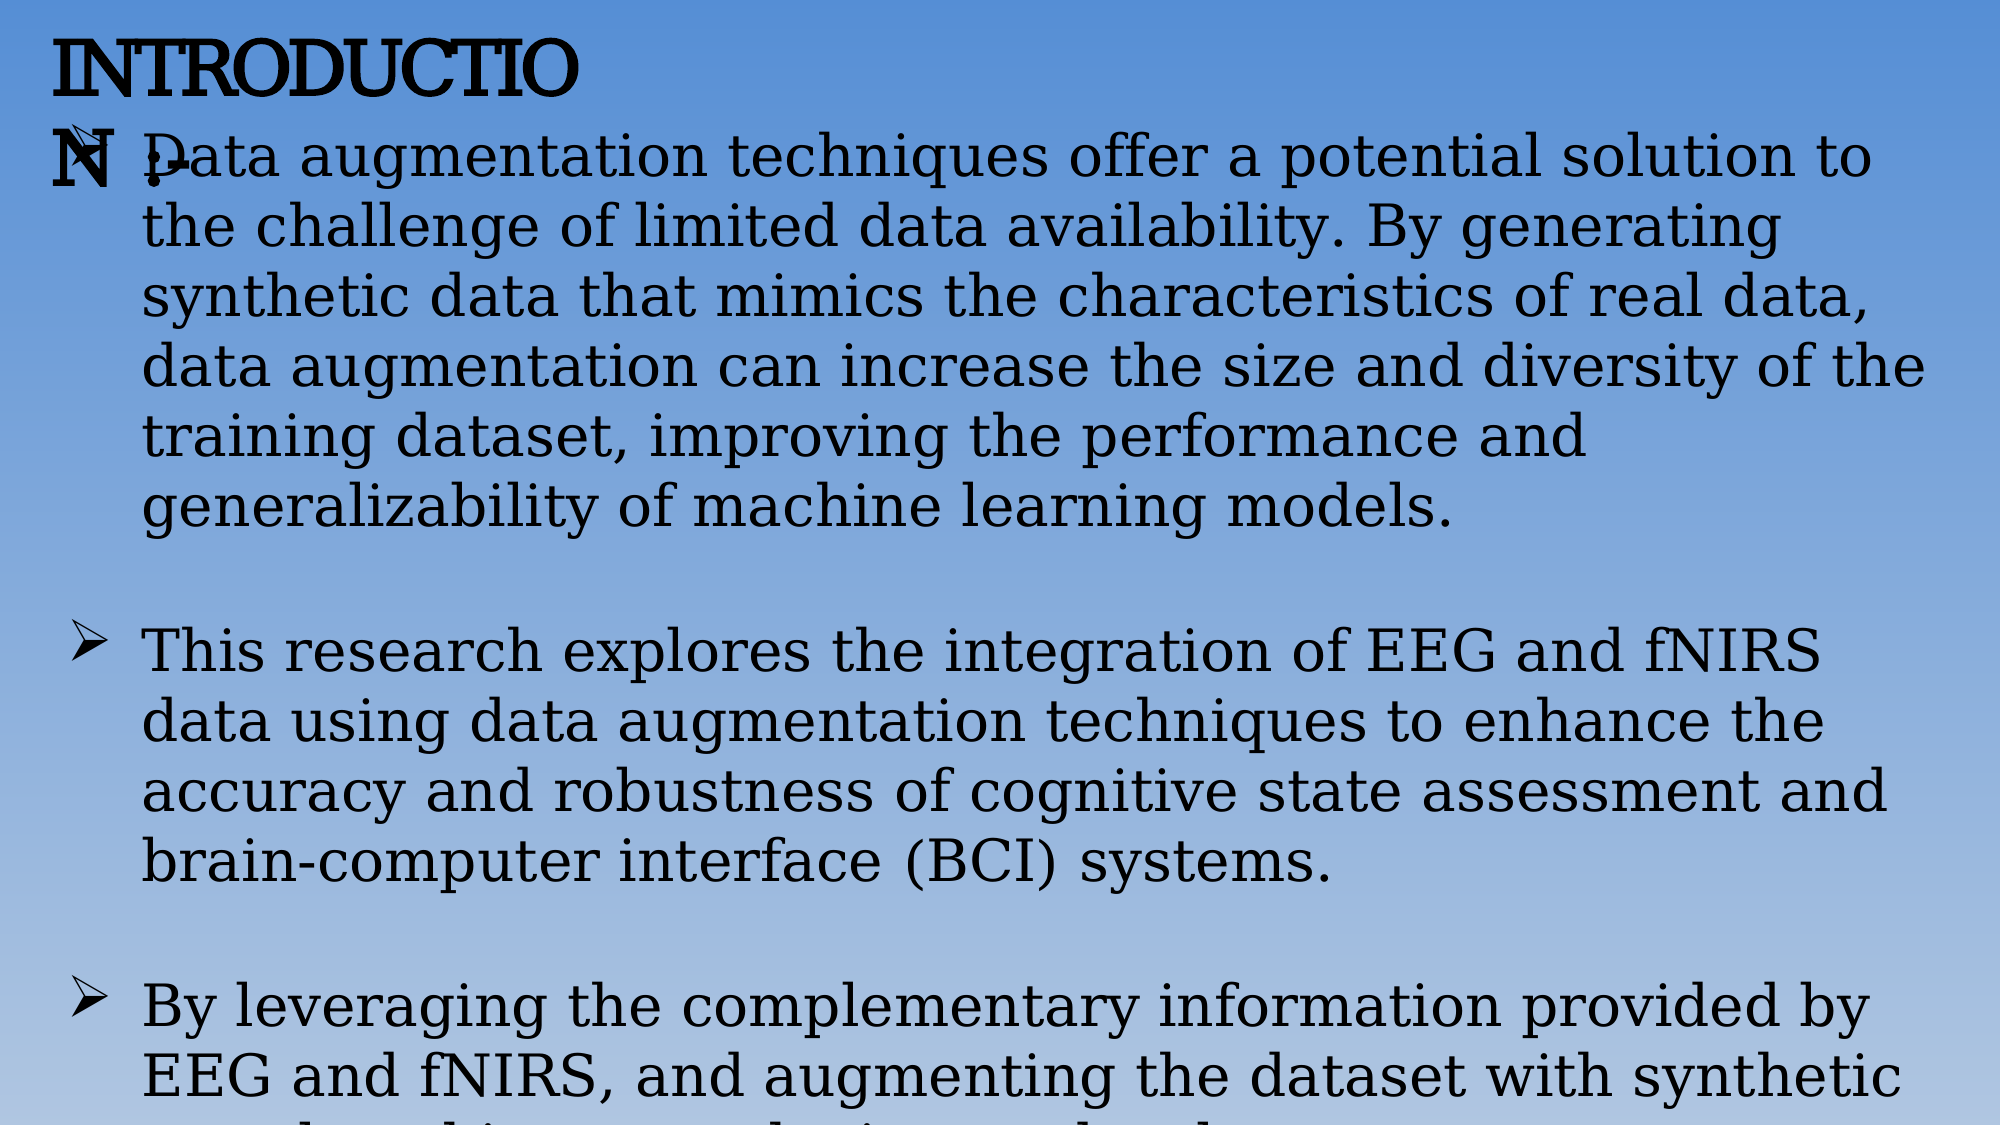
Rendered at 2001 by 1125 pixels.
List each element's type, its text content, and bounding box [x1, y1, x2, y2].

text_box Data augmentation techniques offer a potential solution to the challenge of limited data availability. By generating synthetic data that mimics the characteristics of real data, data augmentation can increase the size and diversity of the training dataset, improving the performance and generalizability of machine learning models. This research explores the integration of EEG and fNIRS data using data augmentation techniques to enhance the accuracy and robustness of cognitive state assessment and brain-computer interface (BCI) systems. By leveraging the complementary information provided by EEG and fNIRS, and augmenting the dataset with synthetic samples, this research aims to develop more accurate, robust, and generalizable models for a wide range of cognitive research and technology applications. [50, 110, 1950, 1125]
text_box INTRODUCTION :- [0, 0, 602, 200]
